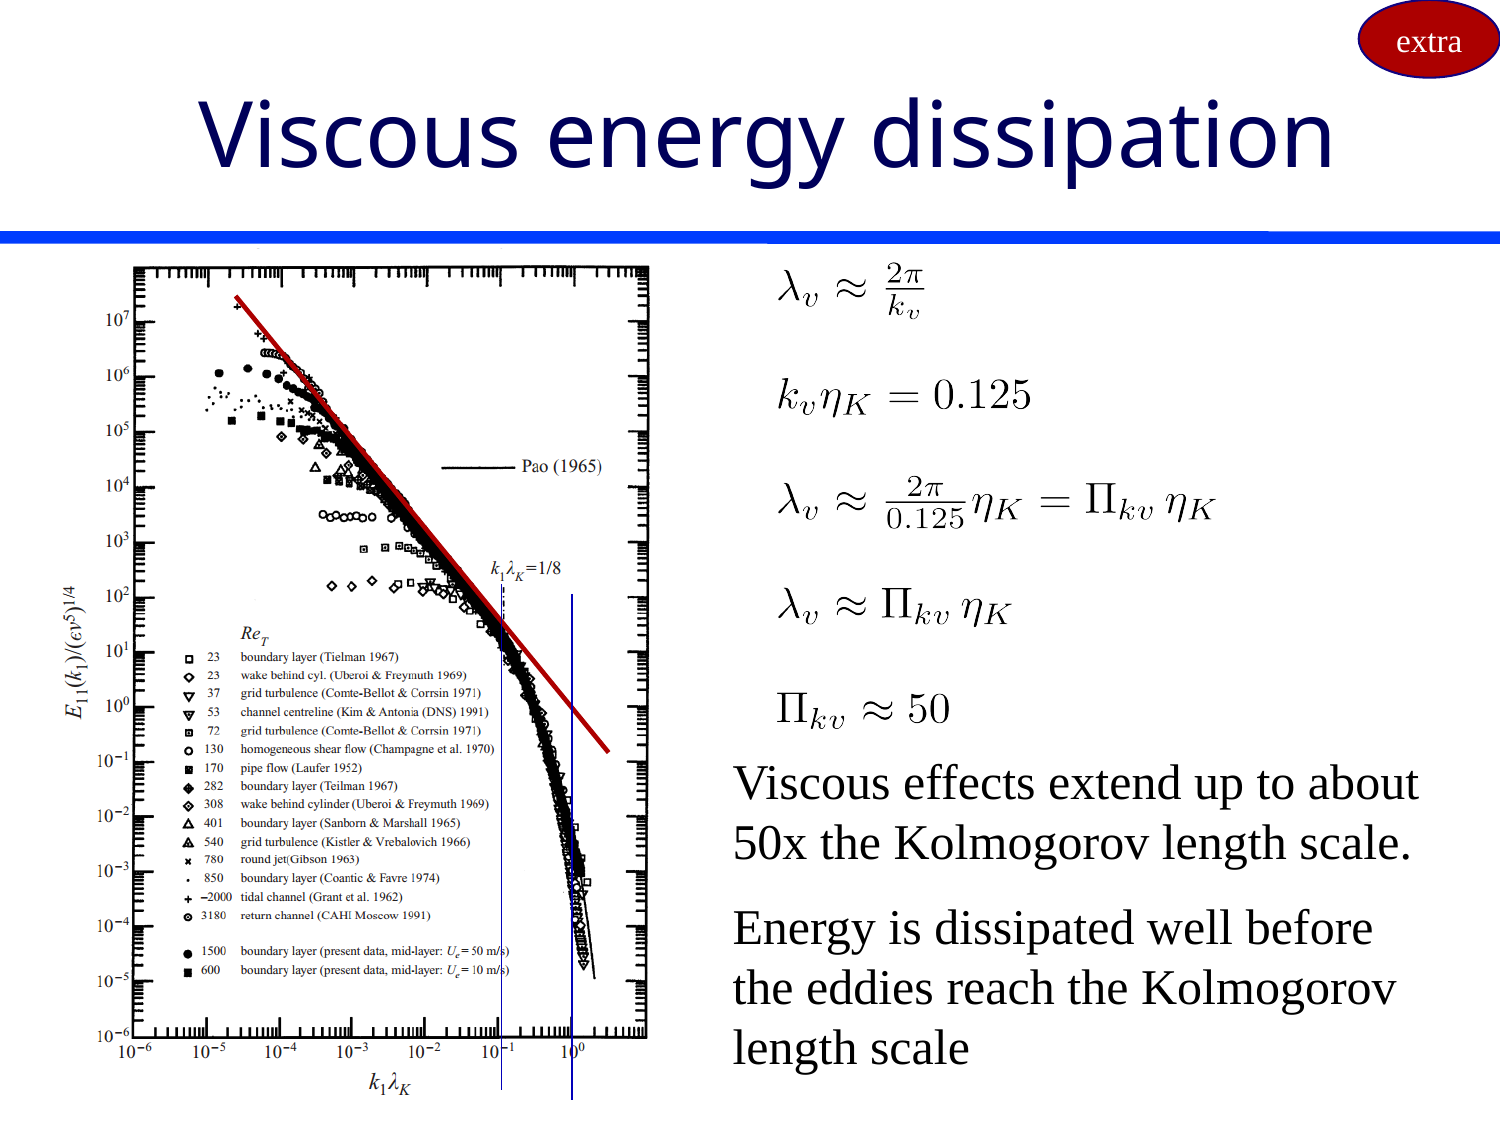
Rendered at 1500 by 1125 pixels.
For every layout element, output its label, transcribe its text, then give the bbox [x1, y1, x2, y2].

text_box Viscous effects extend up to about 50x the Kolmogorov length scale. Energy is dissipated well before the eddies reach the Kolmogorov length scale [717, 741, 1459, 1082]
picture [38, 248, 662, 1100]
text_box extra [1358, 0, 1500, 78]
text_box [235, 295, 609, 753]
title Viscous energy dissipation [75, 37, 1463, 225]
picture [777, 262, 1216, 729]
